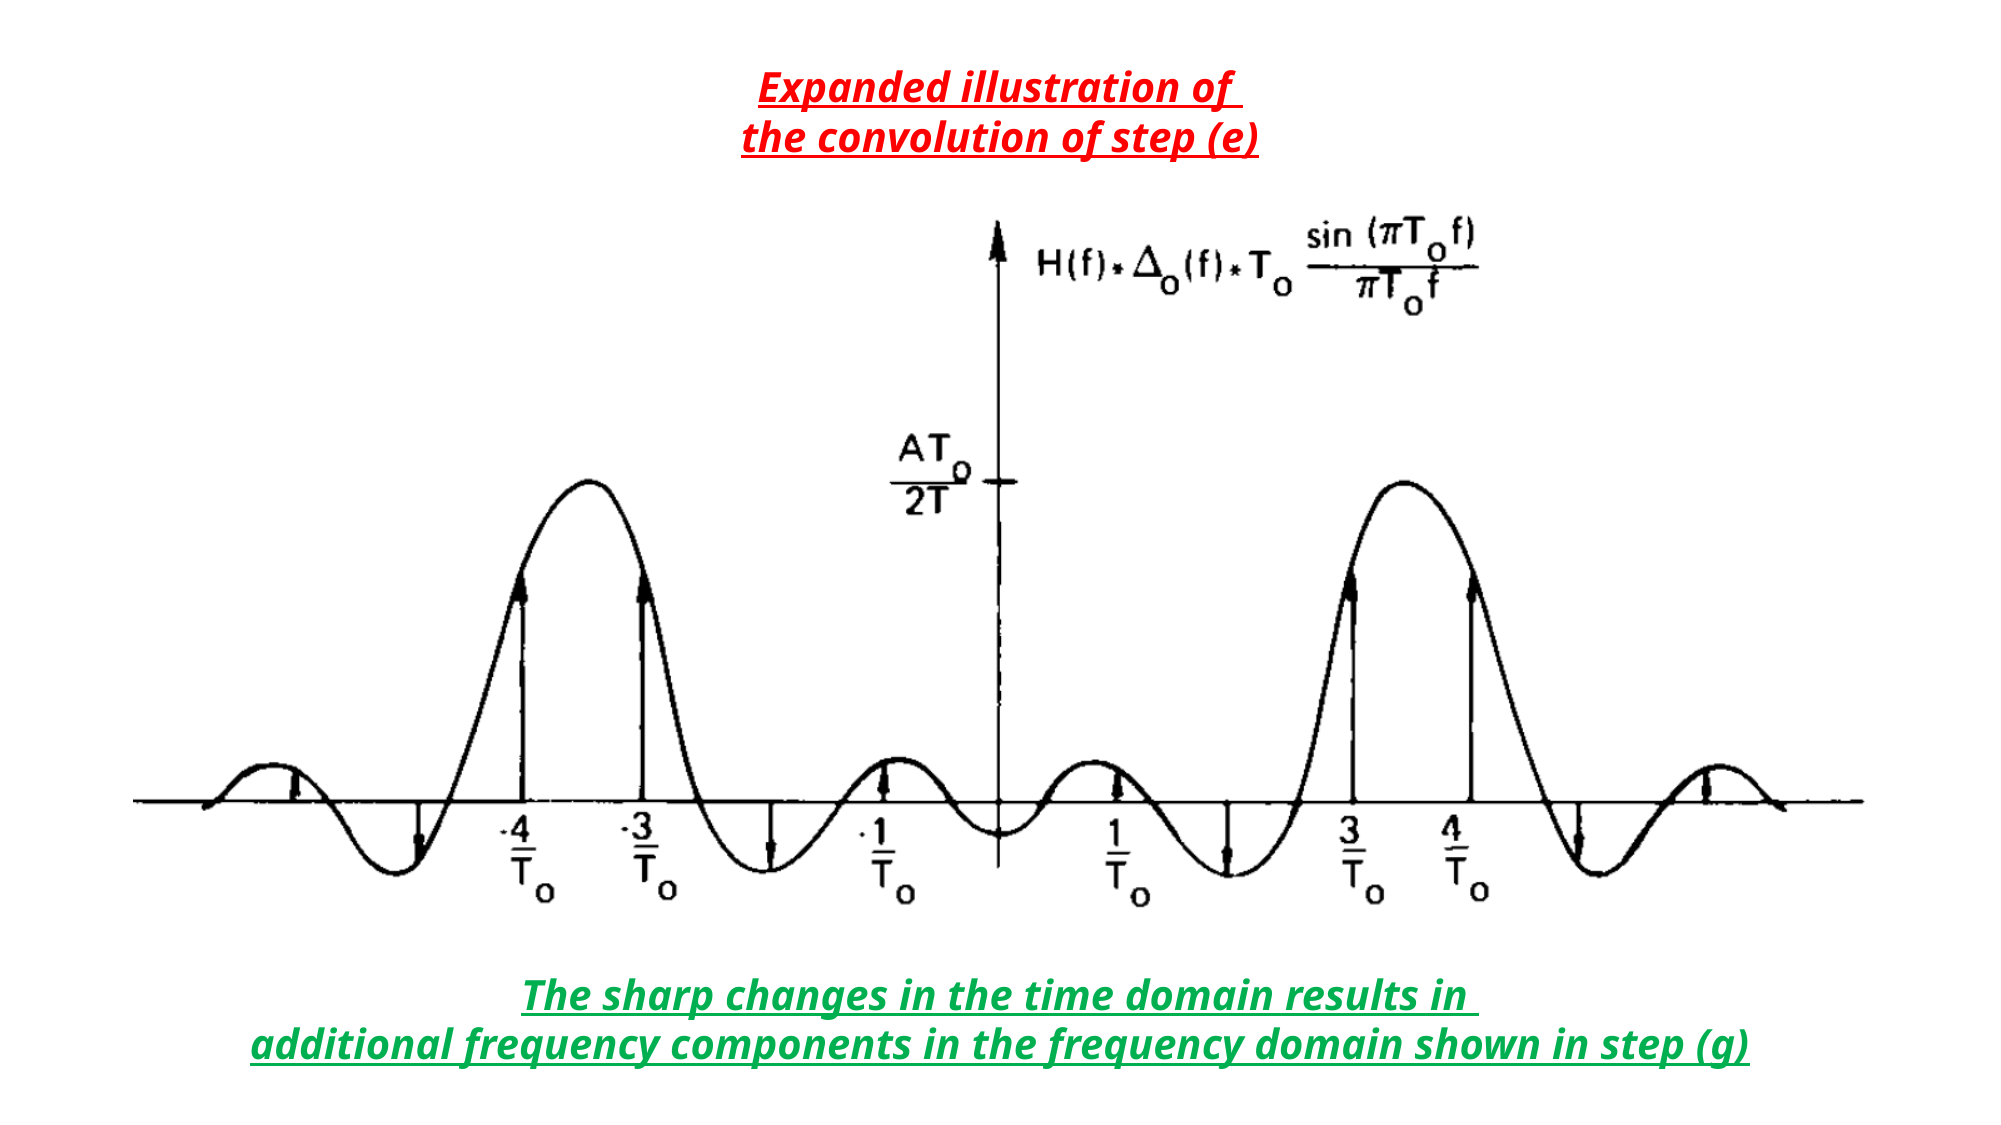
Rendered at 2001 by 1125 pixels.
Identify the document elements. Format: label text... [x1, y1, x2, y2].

text_box Expanded illustration of the convolution of step (e) [726, 52, 1274, 168]
picture [133, 212, 1867, 911]
text_box The sharp changes in the time domain results in additional frequency components in the frequency domain shown in step (g) [235, 960, 1765, 1076]
